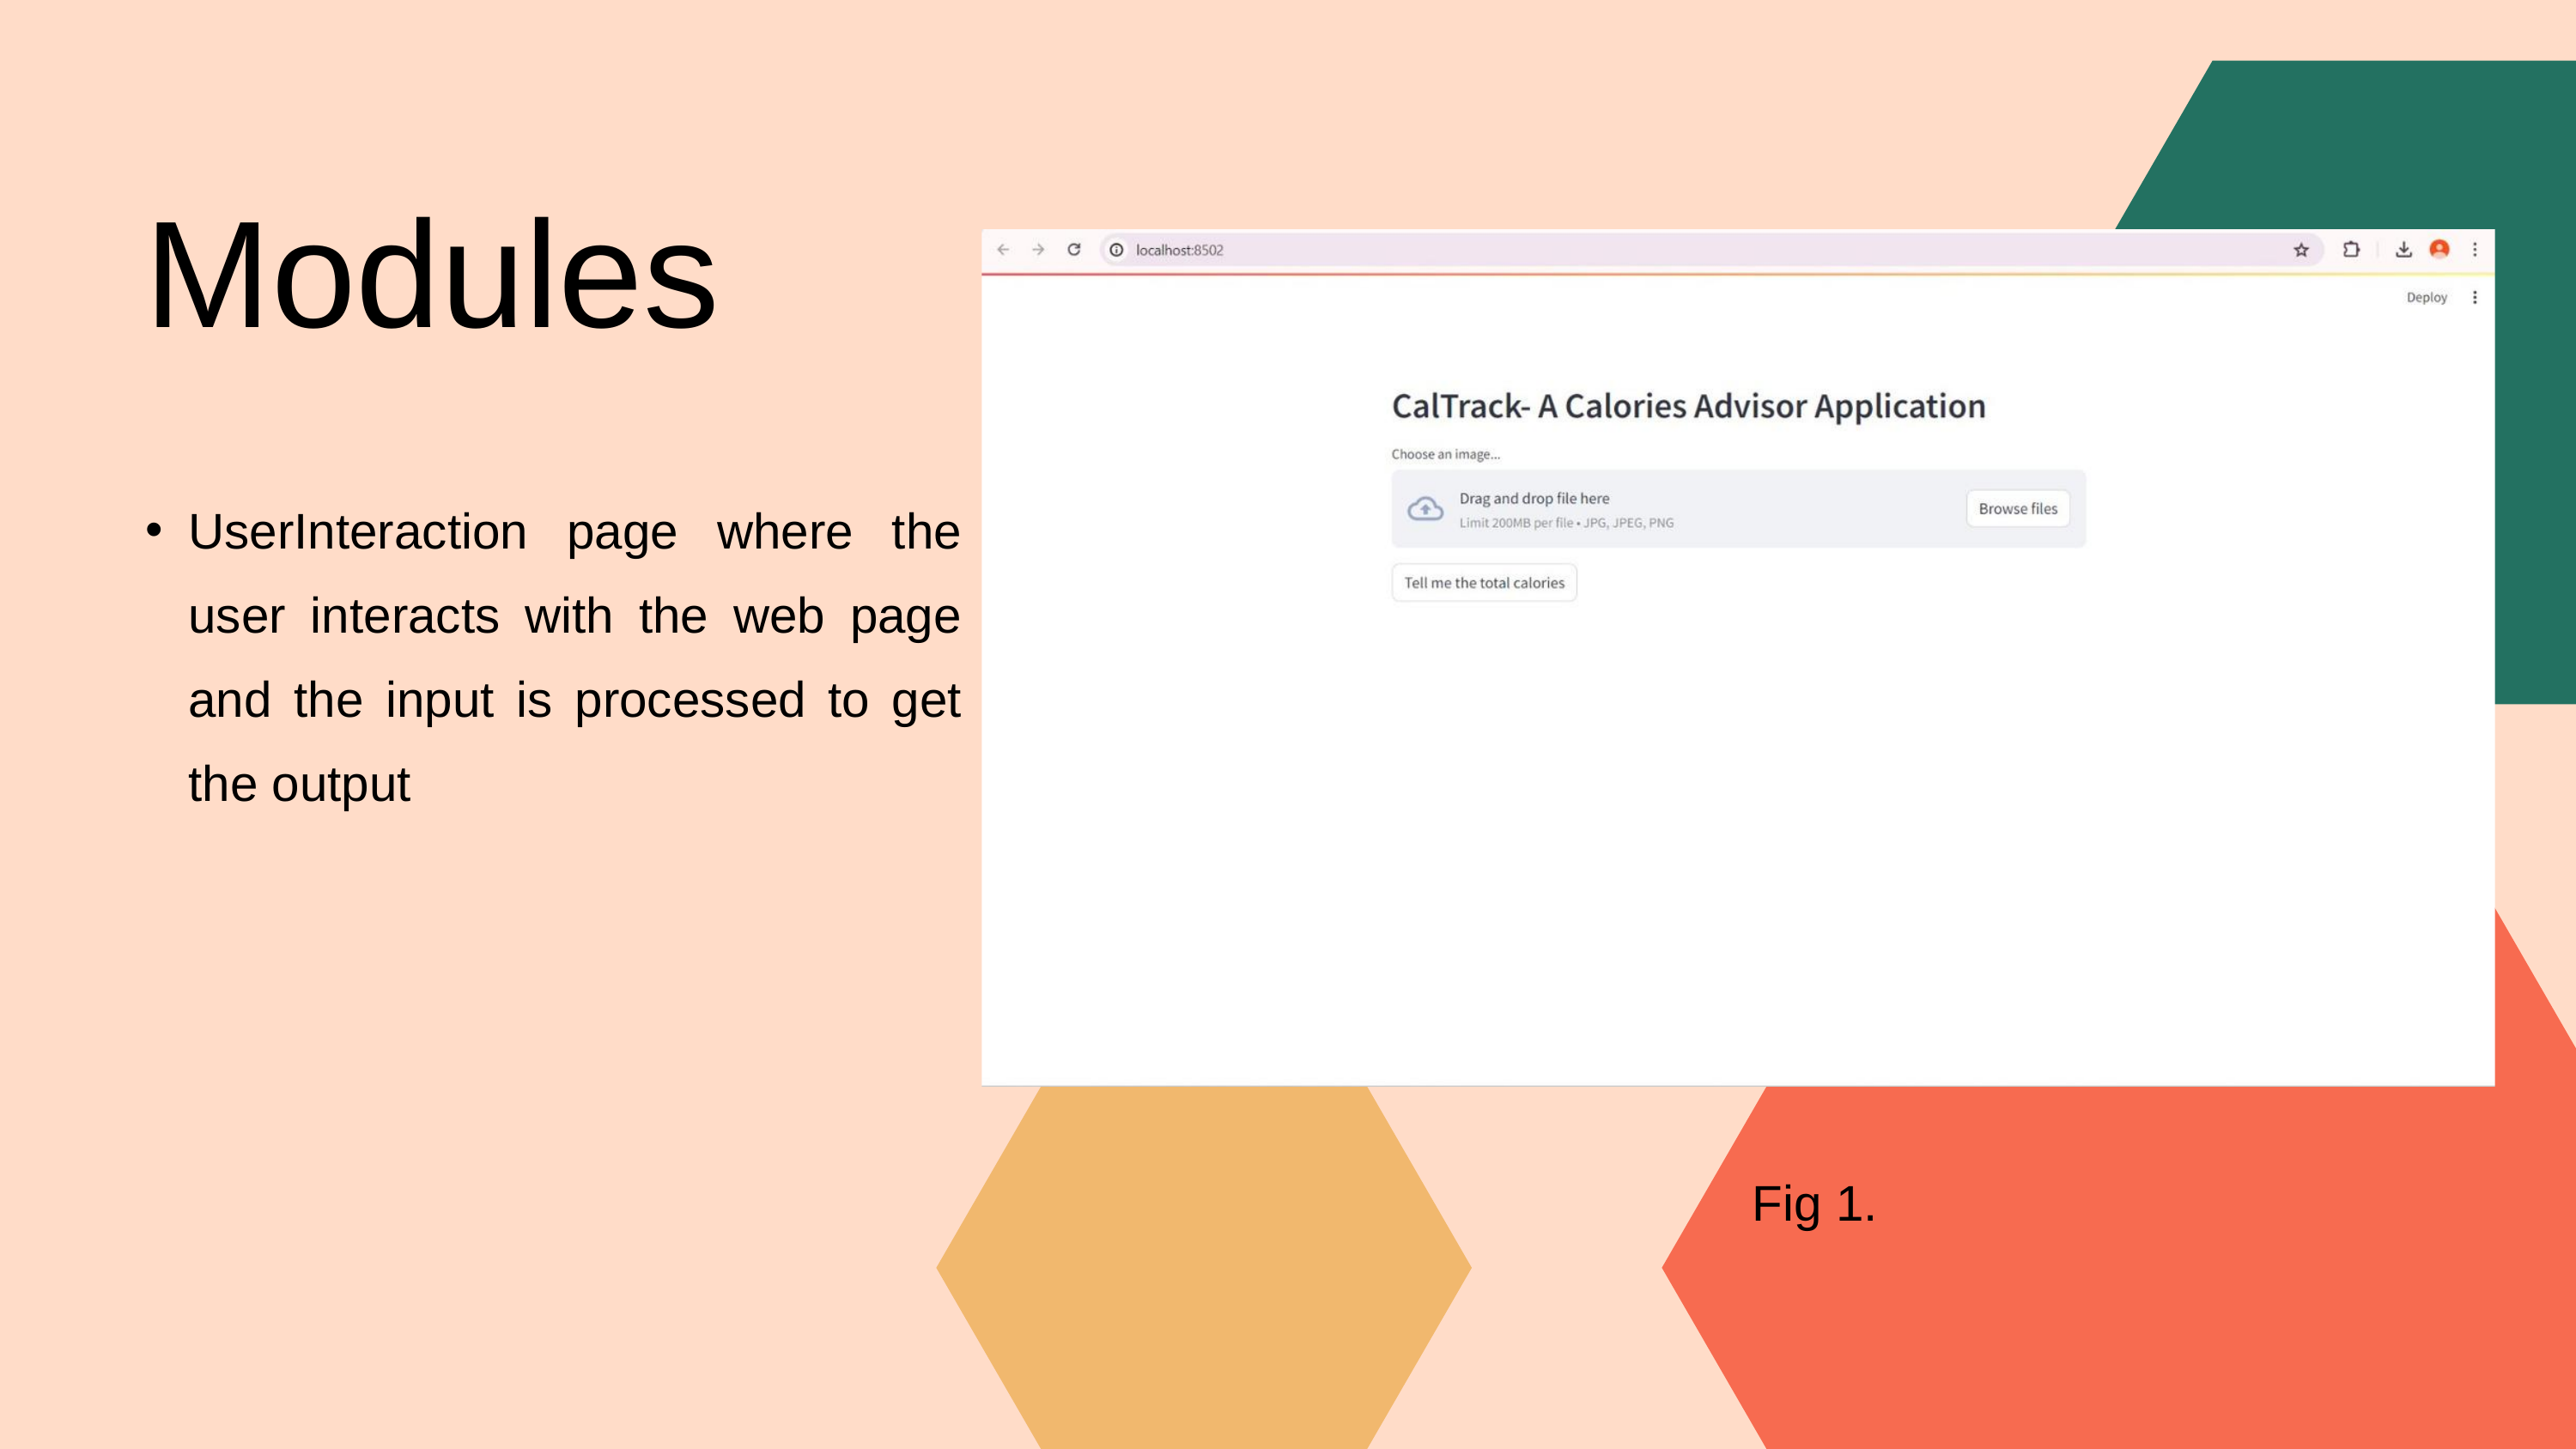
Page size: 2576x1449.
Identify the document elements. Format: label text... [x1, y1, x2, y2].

text_box [2115, 60, 2576, 705]
text_box [981, 229, 2495, 1087]
text_box Fig 1. [1461, 1147, 2183, 1232]
text_box [1662, 908, 2576, 1449]
text_box UserInteraction page where the user interacts with the web page and the input is processed to get the output [103, 475, 963, 811]
text_box Modules [144, 139, 925, 359]
text_box [936, 1087, 1473, 1449]
